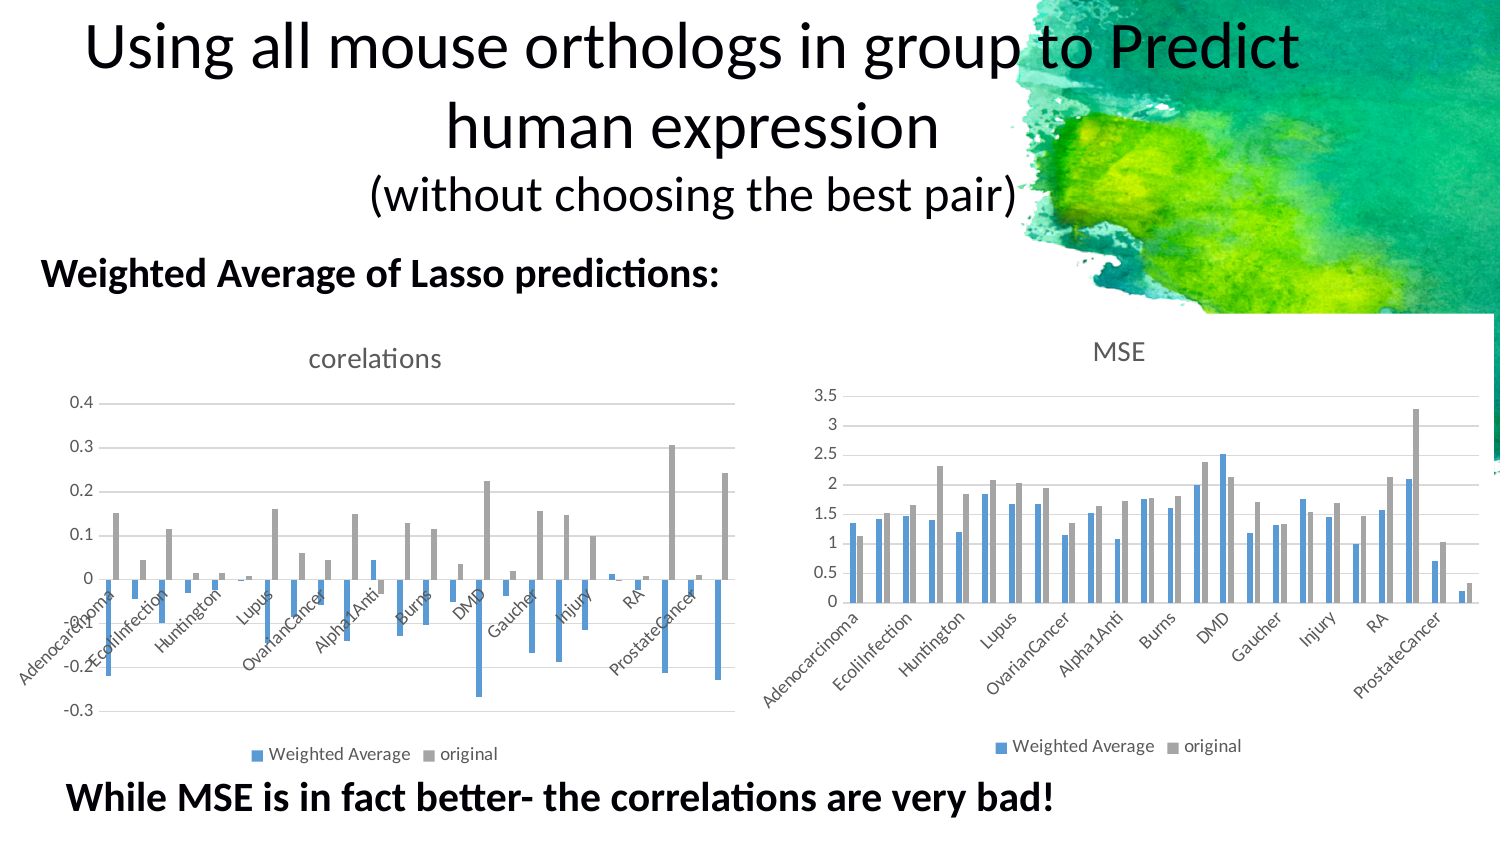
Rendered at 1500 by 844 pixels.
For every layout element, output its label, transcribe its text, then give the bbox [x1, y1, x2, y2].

chart [0, 313, 1494, 772]
text_box While MSE is in fact better- the correlations are very bad! [50, 764, 1357, 827]
picture [956, 0, 1500, 556]
text_box Weighted Average of Lasso predictions: [25, 238, 761, 304]
text_box Using all mouse orthologs in group to Predict human expression (without choosing the best pair) [0, 0, 1020, 228]
